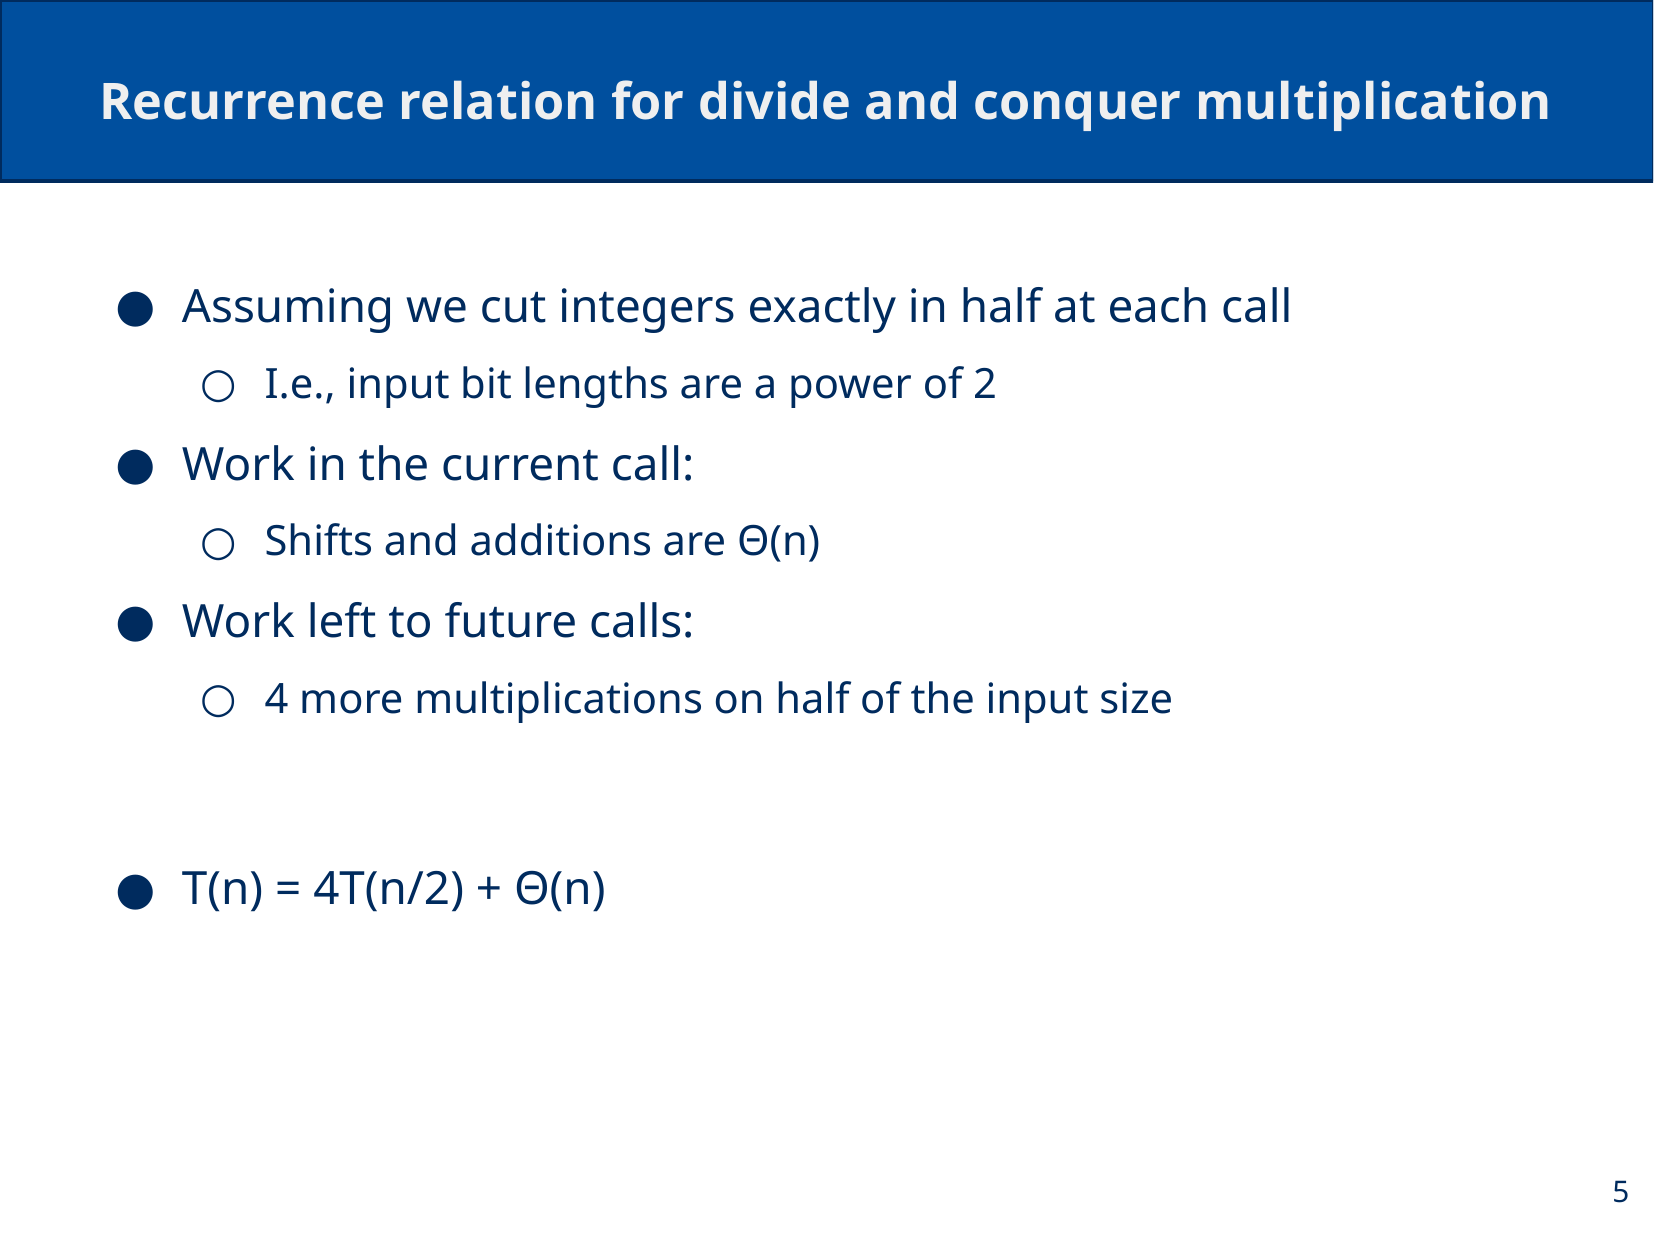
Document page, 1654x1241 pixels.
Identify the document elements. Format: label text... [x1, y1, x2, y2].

title Recurrence relation for divide and conquer multiplication [82, 36, 1571, 146]
list Assuming we cut integers exactly in half at each call I.e., input bit lengths are a power of 2 Work in the current call: Shifts and additions are Θ(n) Work left to future calls: 4 more multiplications on half of the input size T(n) = 4T(n/2) + Θ(n) [82, 232, 1571, 1188]
slide_number 5 [1546, 1145, 1647, 1241]
